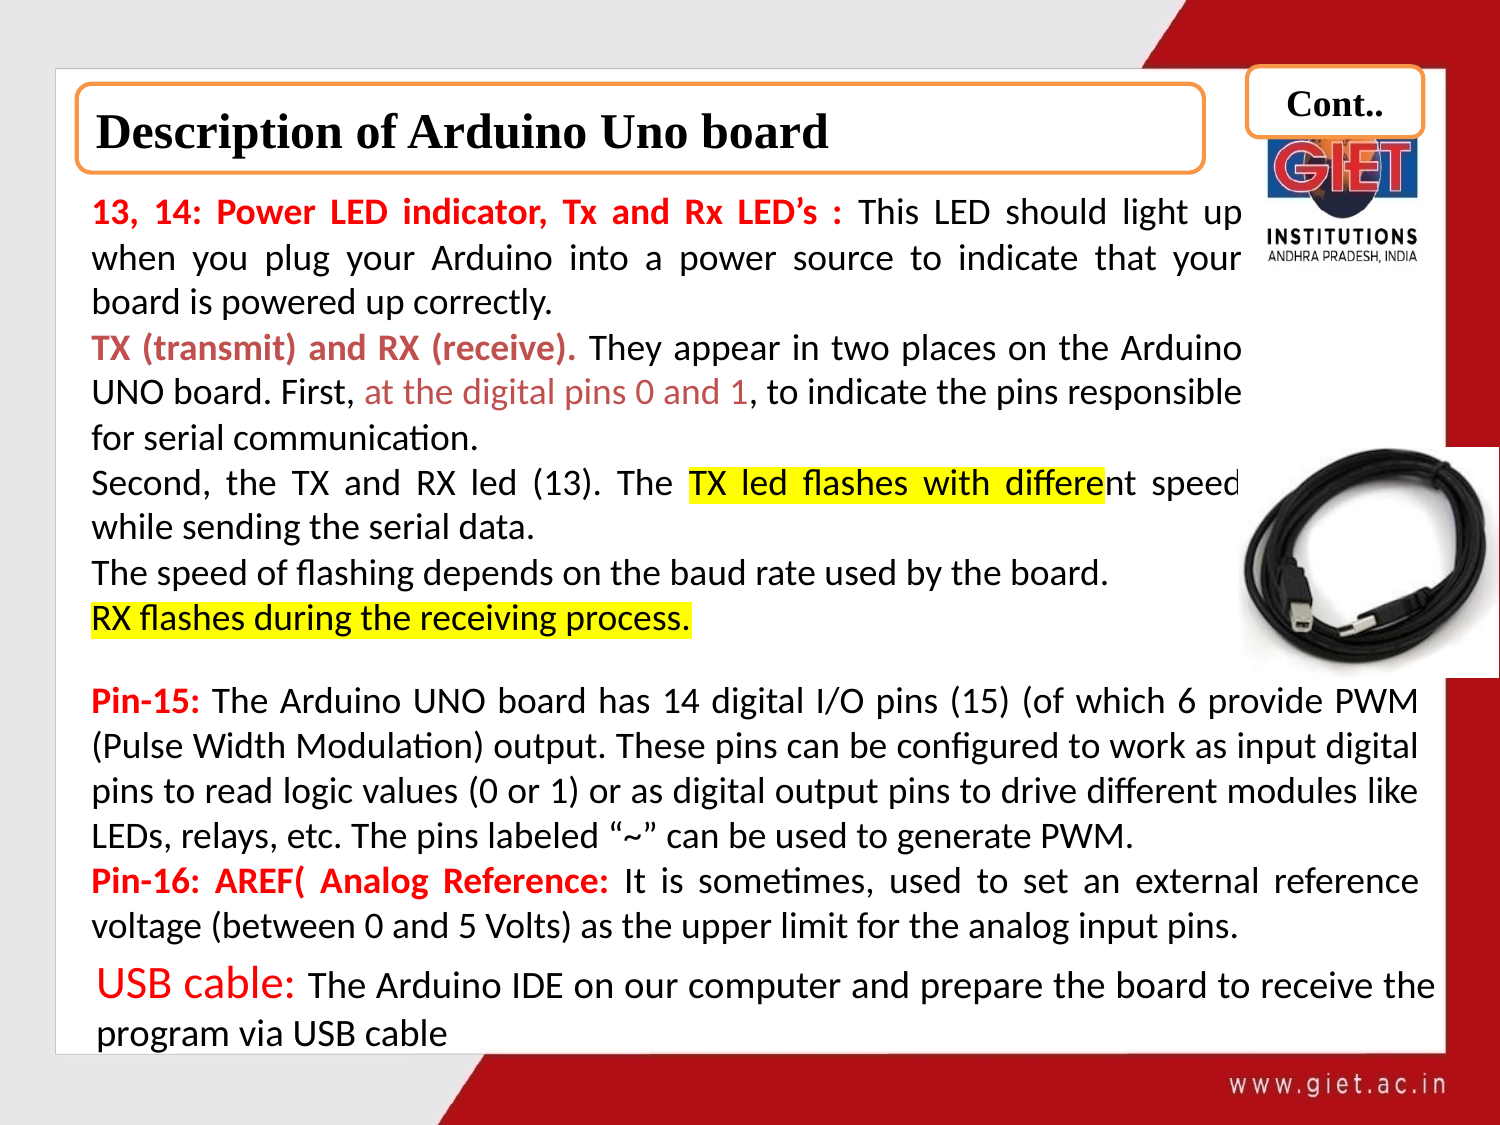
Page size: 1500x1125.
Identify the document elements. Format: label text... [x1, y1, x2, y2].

text_box Pin-15: The Arduino UNO board has 14 digital I/O pins (15) (of which 6 provide PWM (Pulse Width Modulation) output. These pins can be configured to work as input digital pins to read logic values (0 or 1) or as digital output pins to drive different modules like LEDs, relays, etc. The pins labeled “~” can be used to generate PWM. Pin-16: AREF( Analog Reference: It is sometimes, used to set an external reference voltage (between 0 and 5 Volts) as the upper limit for the analog input pins. [76, 668, 1436, 954]
text_box Cont.. [1244, 64, 1426, 140]
text_box 13, 14: Power LED indicator, Tx and Rx LED’s : This LED should light up when you plug your Arduino into a power source to indicate that your board is powered up correctly. TX (transmit) and RX (receive). They appear in two places on the Arduino UNO board. First, at the digital pins 0 and 1, to indicate the pins responsible for serial communication. Second, the TX and RX led (13). The TX led flashes with different speed while sending the serial data. The speed of flashing depends on the baud rate used by the board. RX flashes during the receiving process. [76, 180, 1258, 645]
text_box Description of Arduino Uno board [74, 81, 1206, 175]
text_box USB cable: The Arduino IDE on our computer and prepare the board to receive the program via USB cable [81, 945, 1452, 1063]
picture [0, 0, 1500, 1125]
